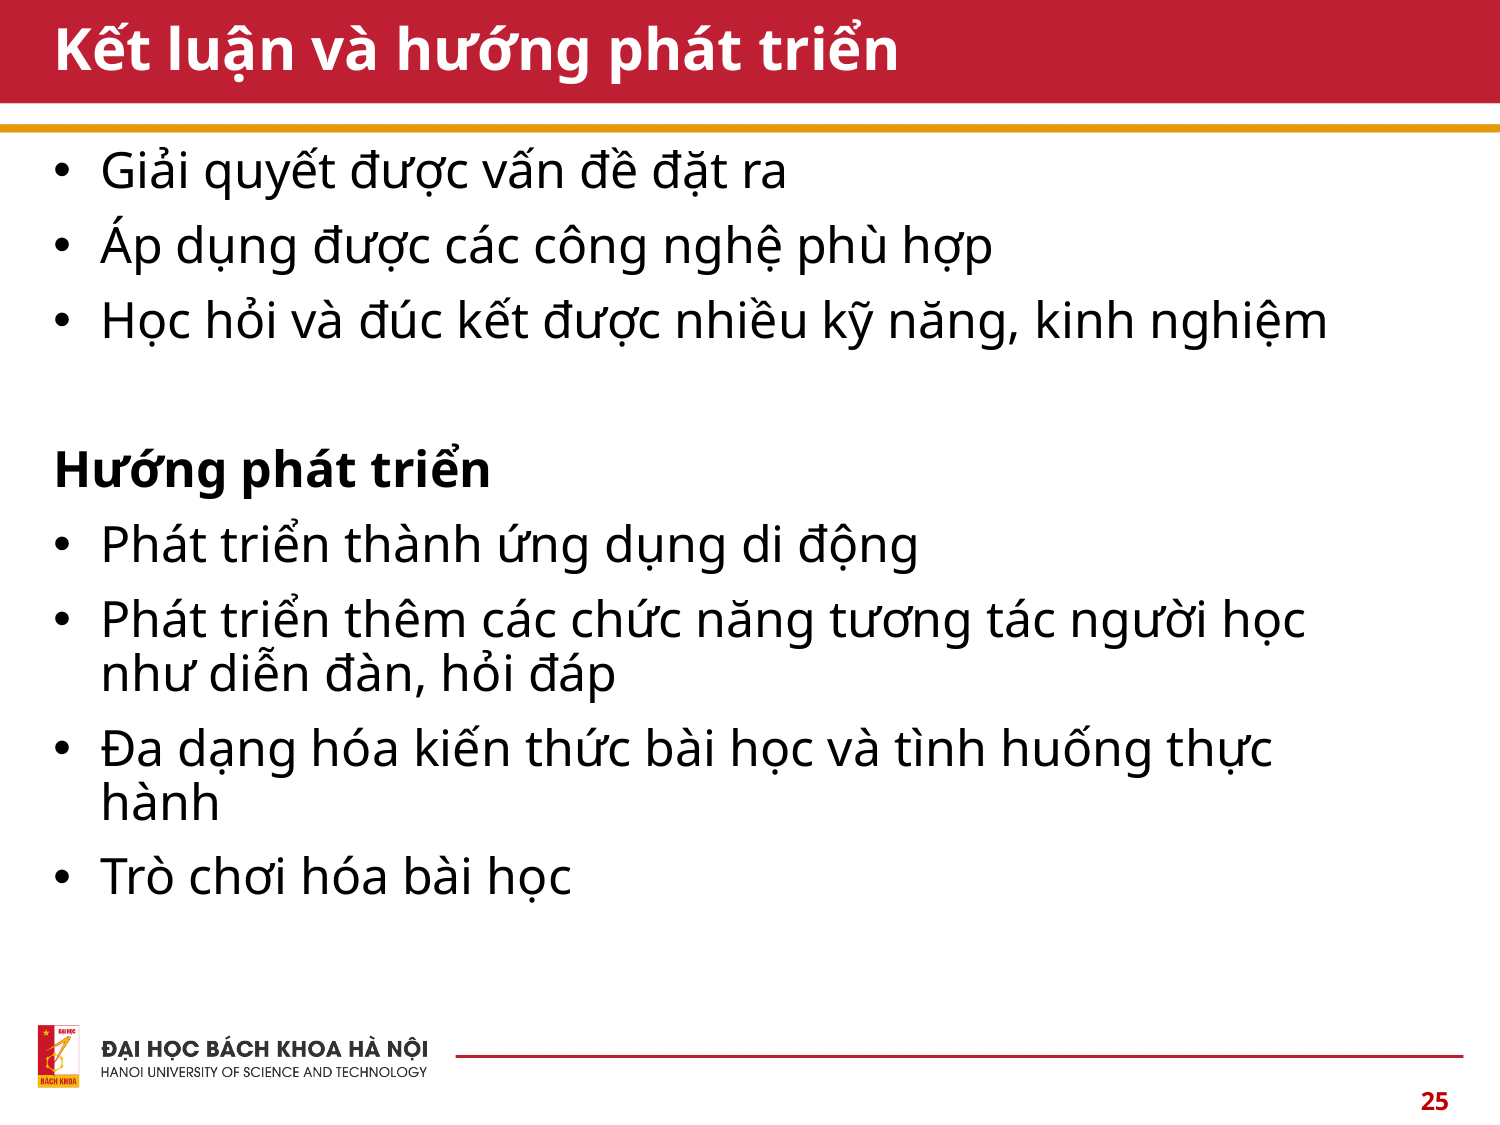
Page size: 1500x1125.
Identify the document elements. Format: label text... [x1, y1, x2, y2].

text_box Giải quyết được vấn đề đặt ra Áp dụng được các công nghệ phù hợp Học hỏi và đúc kết được nhiều kỹ năng, kinh nghiệm Hướng phát triển Phát triển thành ứng dụng di động Phát triển thêm các chức năng tương tác người học như diễn đàn, hỏi đáp Đa dạng hóa kiến thức bài học và tình huống thực hành Trò chơi hóa bài học [38, 137, 1394, 1008]
picture [0, 0, 1500, 1125]
title Kết luận và hướng phát triển [38, 12, 1462, 87]
slide_number 25 [1126, 1078, 1464, 1125]
